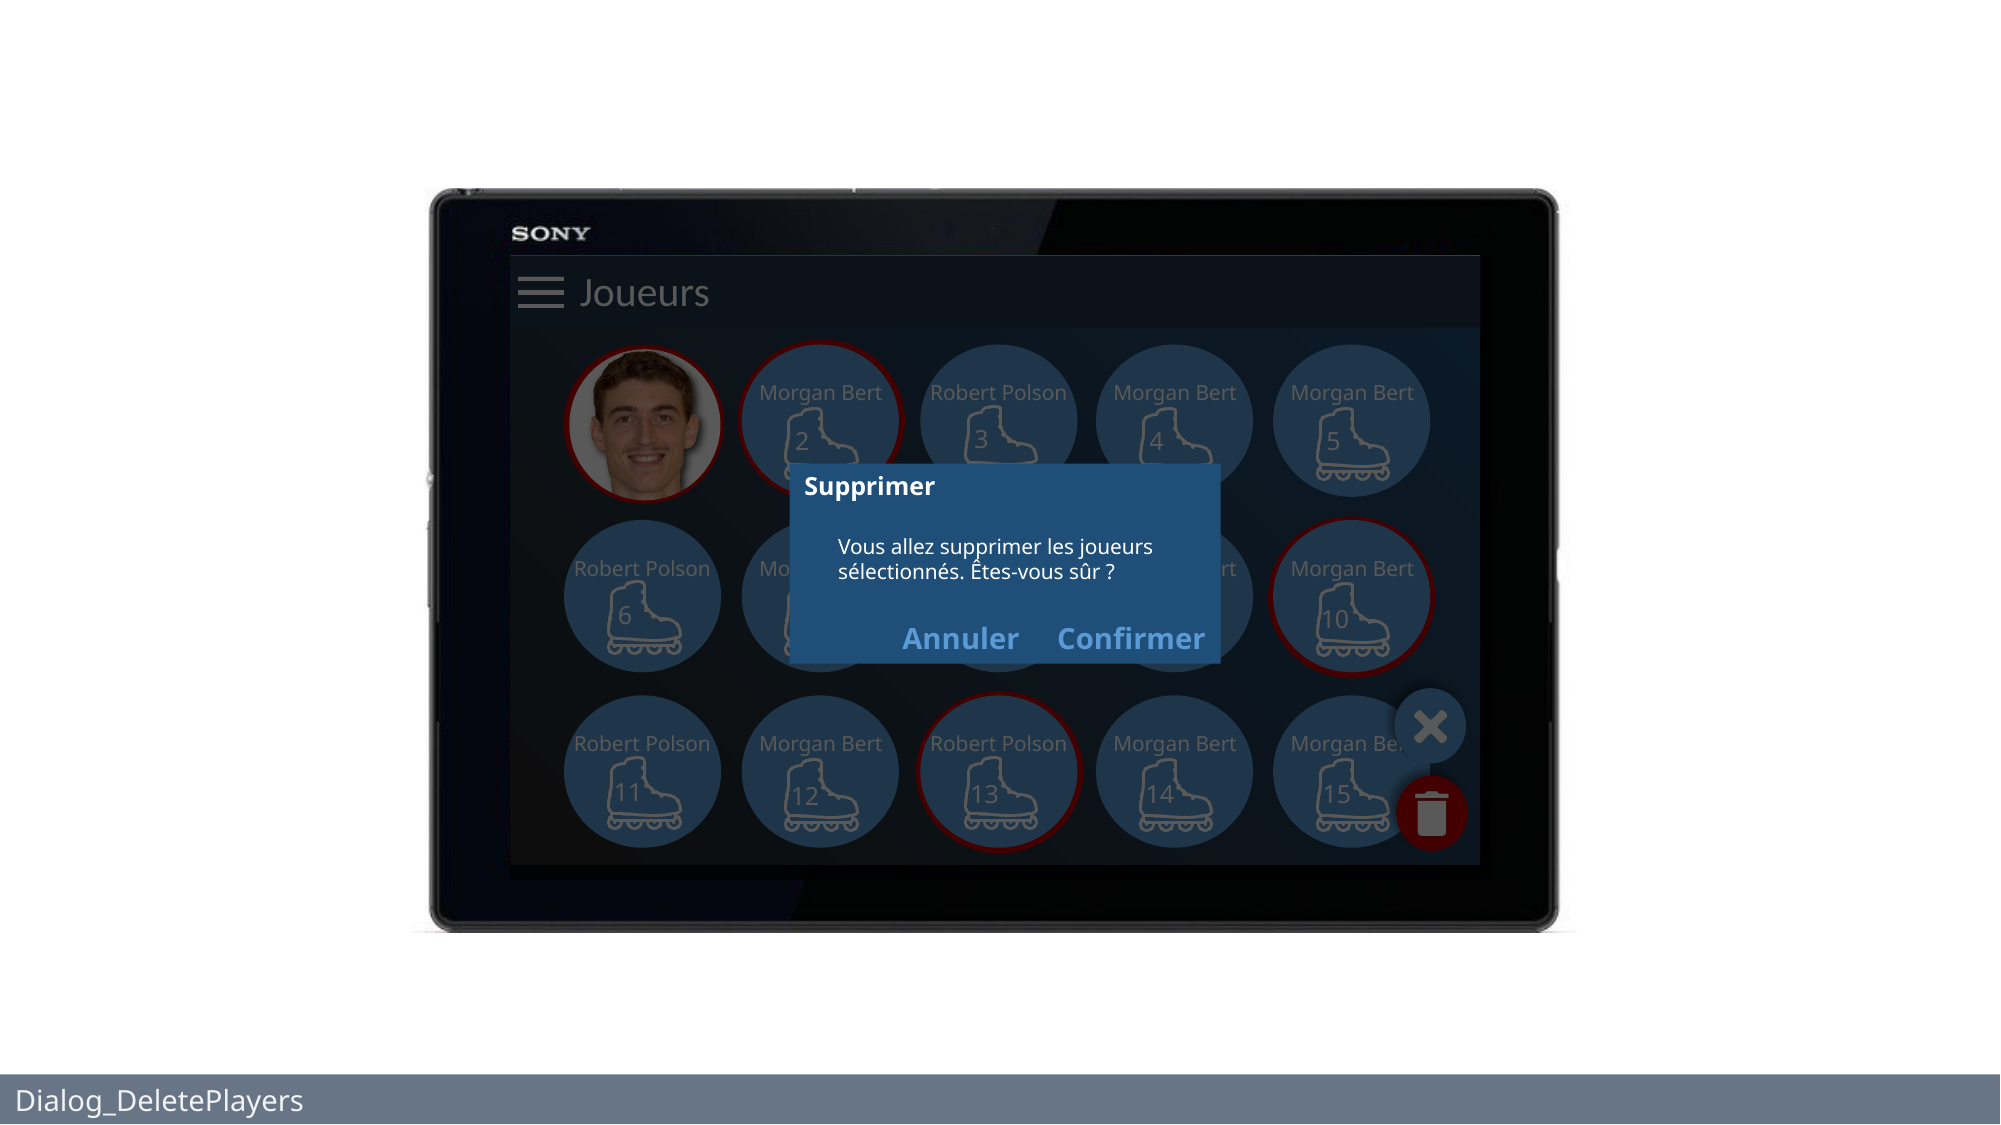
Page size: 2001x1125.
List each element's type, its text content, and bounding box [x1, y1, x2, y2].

text_box Dialog_DeletePlayers [0, 1074, 2000, 1125]
picture [411, 188, 1577, 933]
